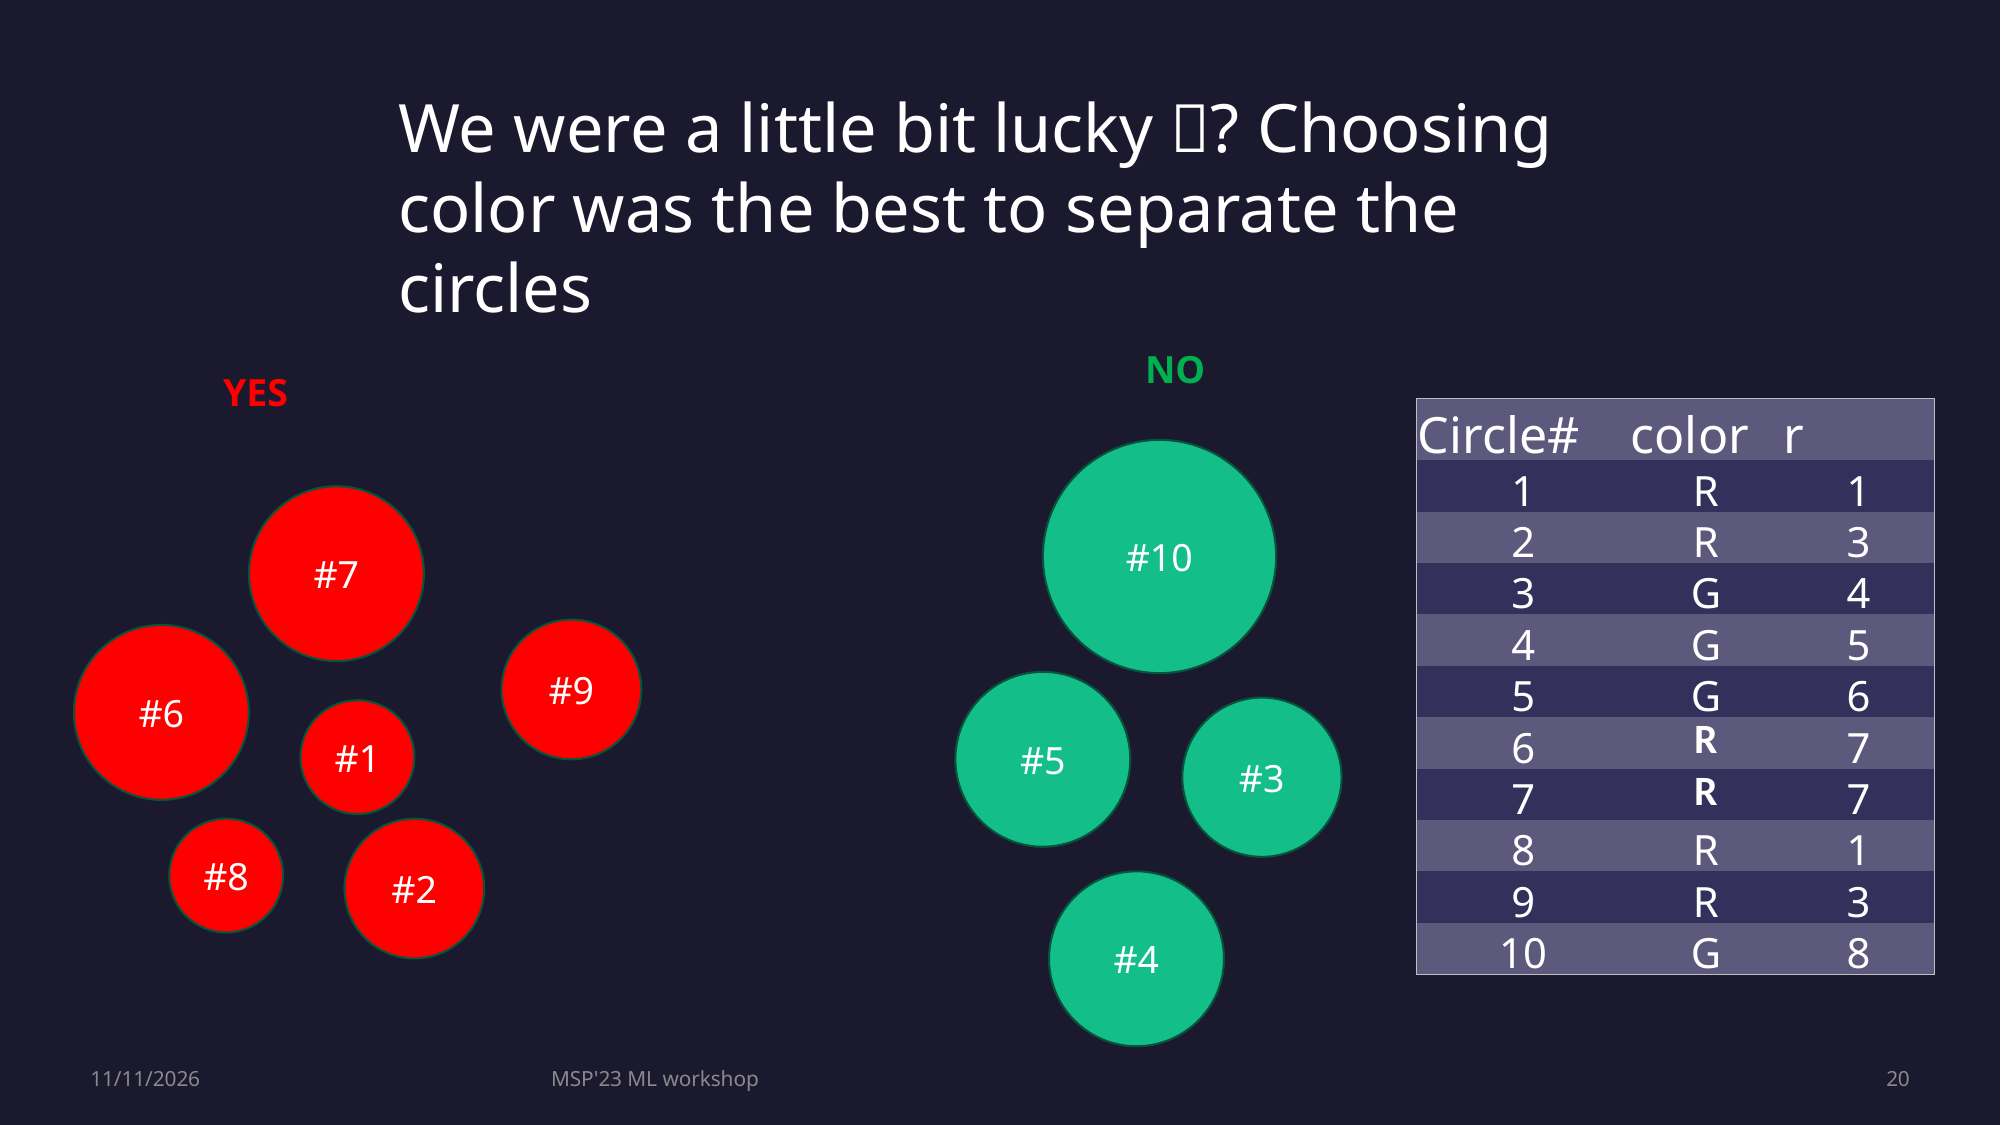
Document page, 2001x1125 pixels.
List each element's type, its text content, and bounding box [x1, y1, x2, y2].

text_box YES [208, 361, 384, 422]
table_cell 4 [1417, 614, 1630, 666]
table_cell 6 [1417, 717, 1630, 769]
table_cell R [1630, 512, 1782, 563]
footer MSP'23 ML workshop [551, 1067, 1598, 1093]
table_cell G [1630, 666, 1782, 717]
table_cell 1 [1782, 820, 1934, 871]
table_cell 9 [1417, 871, 1630, 923]
text_box #2 [343, 817, 486, 960]
table_header color [1630, 399, 1782, 460]
table_cell 5 [1417, 666, 1630, 717]
table_cell R [1630, 717, 1782, 769]
table_cell 8 [1782, 923, 1934, 974]
table_cell 2 [1417, 512, 1630, 563]
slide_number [90, 1067, 522, 1093]
text_box NO [1130, 338, 1289, 398]
text_box #4 [1047, 870, 1226, 1048]
text_box #5 [954, 670, 1132, 848]
table_cell 1 [1782, 460, 1934, 512]
table_cell 7 [1782, 717, 1934, 769]
table_cell G [1630, 563, 1782, 614]
table_cell 4 [1782, 563, 1934, 614]
text_box #1 [299, 699, 416, 816]
text_box #10 [1041, 438, 1278, 675]
table_cell 8 [1417, 820, 1630, 871]
table_cell 3 [1417, 563, 1630, 614]
table_cell 3 [1782, 512, 1934, 563]
slide_number 20 [1632, 1067, 1910, 1093]
text_box #3 [1181, 696, 1343, 858]
table_header Circle# [1417, 399, 1630, 460]
text_box #7 [247, 485, 425, 663]
table_cell G [1630, 923, 1782, 974]
table_cell R [1630, 871, 1782, 923]
table_cell 6 [1782, 666, 1934, 717]
text_box #8 [168, 817, 285, 934]
text_box #6 [72, 623, 250, 801]
text_box #9 [500, 618, 643, 761]
table_cell 7 [1782, 769, 1934, 820]
text_box We were a little bit lucky 🍀? Choosing color was the best to separate the circles [383, 78, 1660, 334]
table_cell R [1630, 769, 1782, 820]
table_cell 7 [1417, 769, 1630, 820]
table_cell 10 [1417, 923, 1630, 974]
table_cell 5 [1782, 614, 1934, 666]
table_cell R [1630, 460, 1782, 512]
table_cell G [1630, 614, 1782, 666]
table_cell 1 [1417, 460, 1630, 512]
table_cell R [1630, 820, 1782, 871]
table_cell 3 [1782, 871, 1934, 923]
table_header r [1782, 399, 1934, 460]
